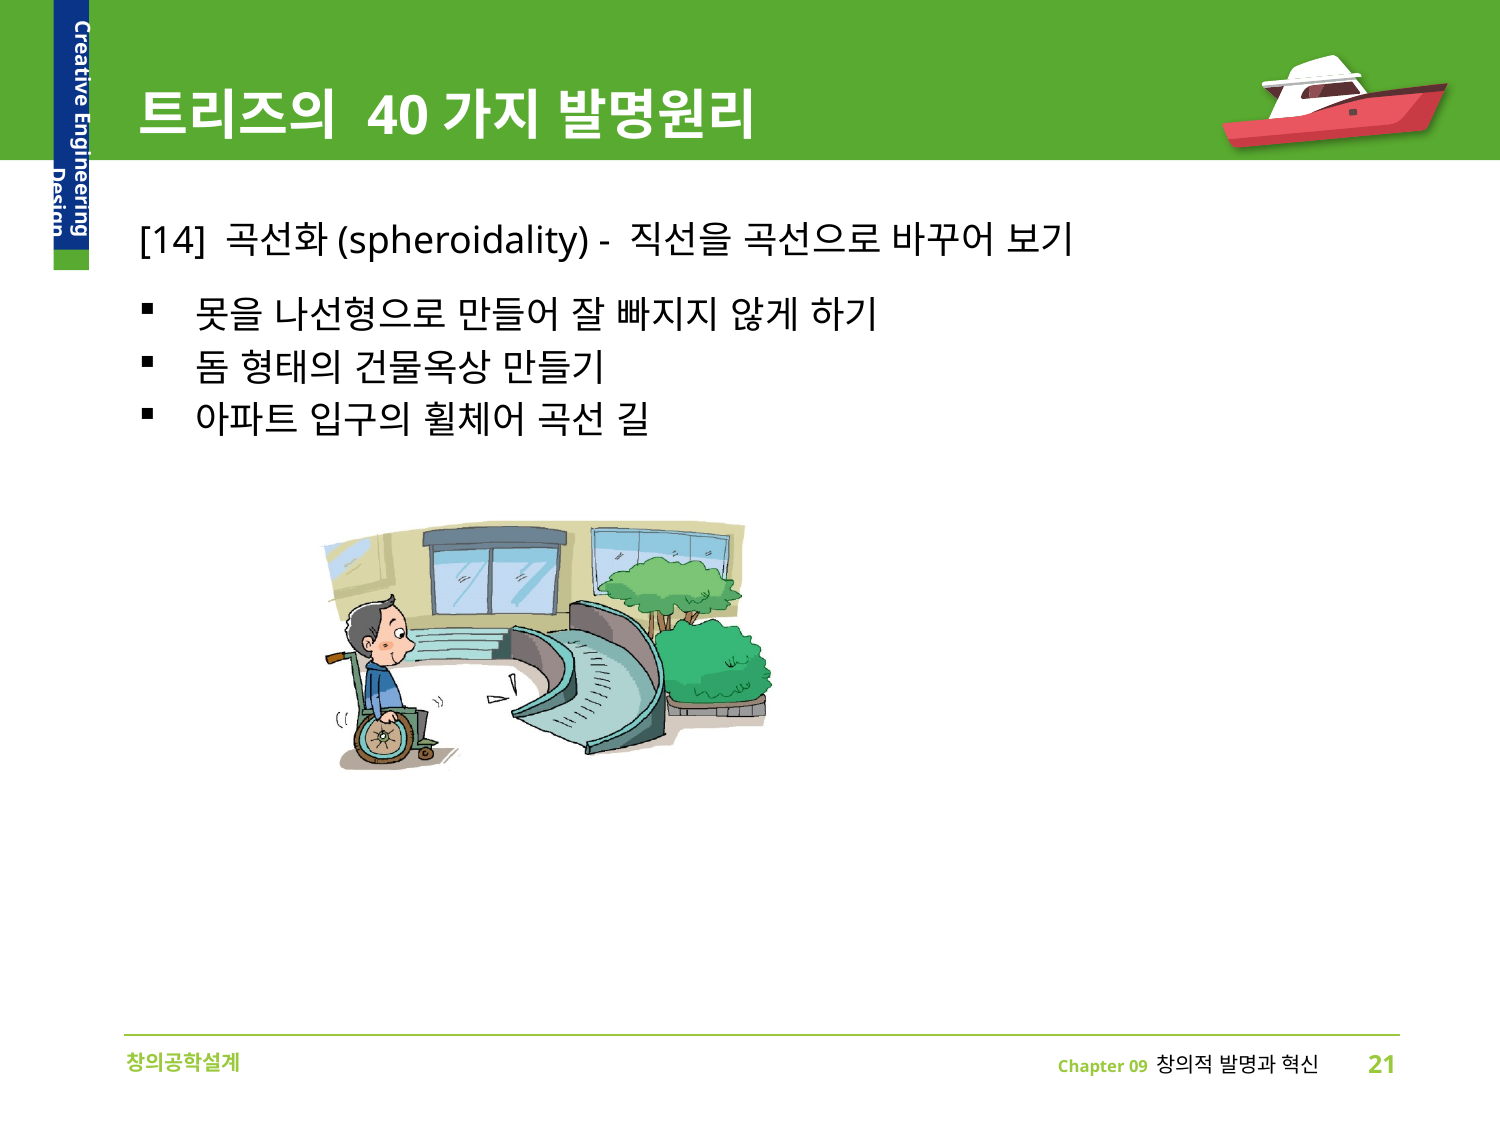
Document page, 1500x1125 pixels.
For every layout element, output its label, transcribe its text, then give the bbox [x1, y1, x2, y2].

list [14] 곡선화(spheroidality) - 직선을 곡선으로 바꾸어 보기 못을 나선형으로 만들어 잘 빠지지 않게 하기 돔 형태의 건물옥상 만들기 아파트 입구의 휠체어 곡선 길 [123, 208, 1400, 953]
title 트리즈의 40가지 발명원리 [123, 66, 1400, 159]
picture [272, 503, 812, 798]
